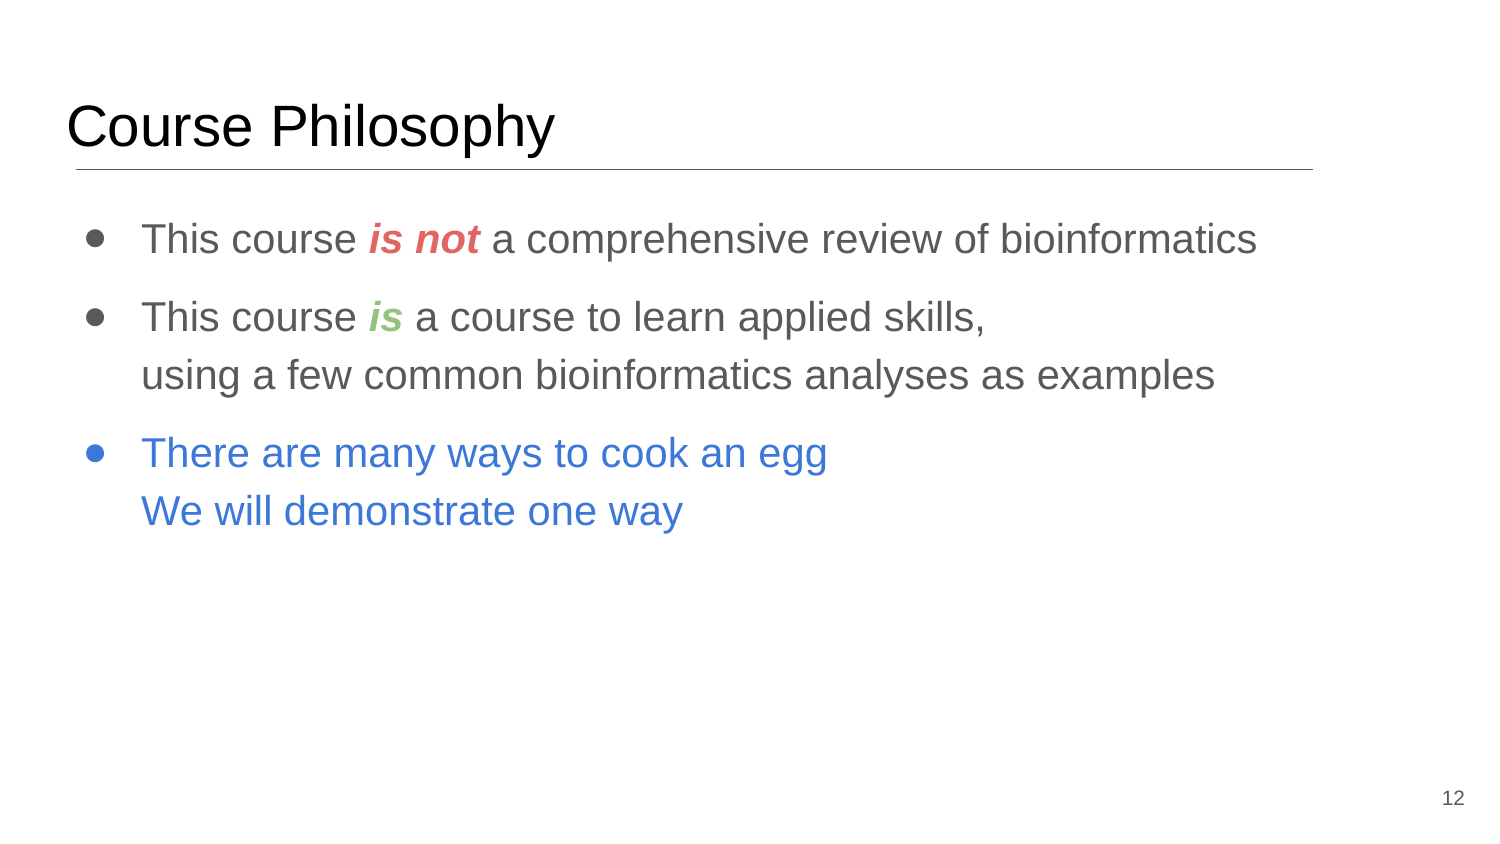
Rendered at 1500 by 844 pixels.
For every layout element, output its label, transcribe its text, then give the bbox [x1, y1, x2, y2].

list This course is not a comprehensive review of bioinformatics This course is a course to learn applied skills, using a few common bioinformatics analyses as examples There are many ways to cook an egg We will demonstrate one way [51, 189, 1449, 750]
slide_number ‹#› [1389, 764, 1480, 830]
title Course Philosophy [51, 72, 1449, 167]
